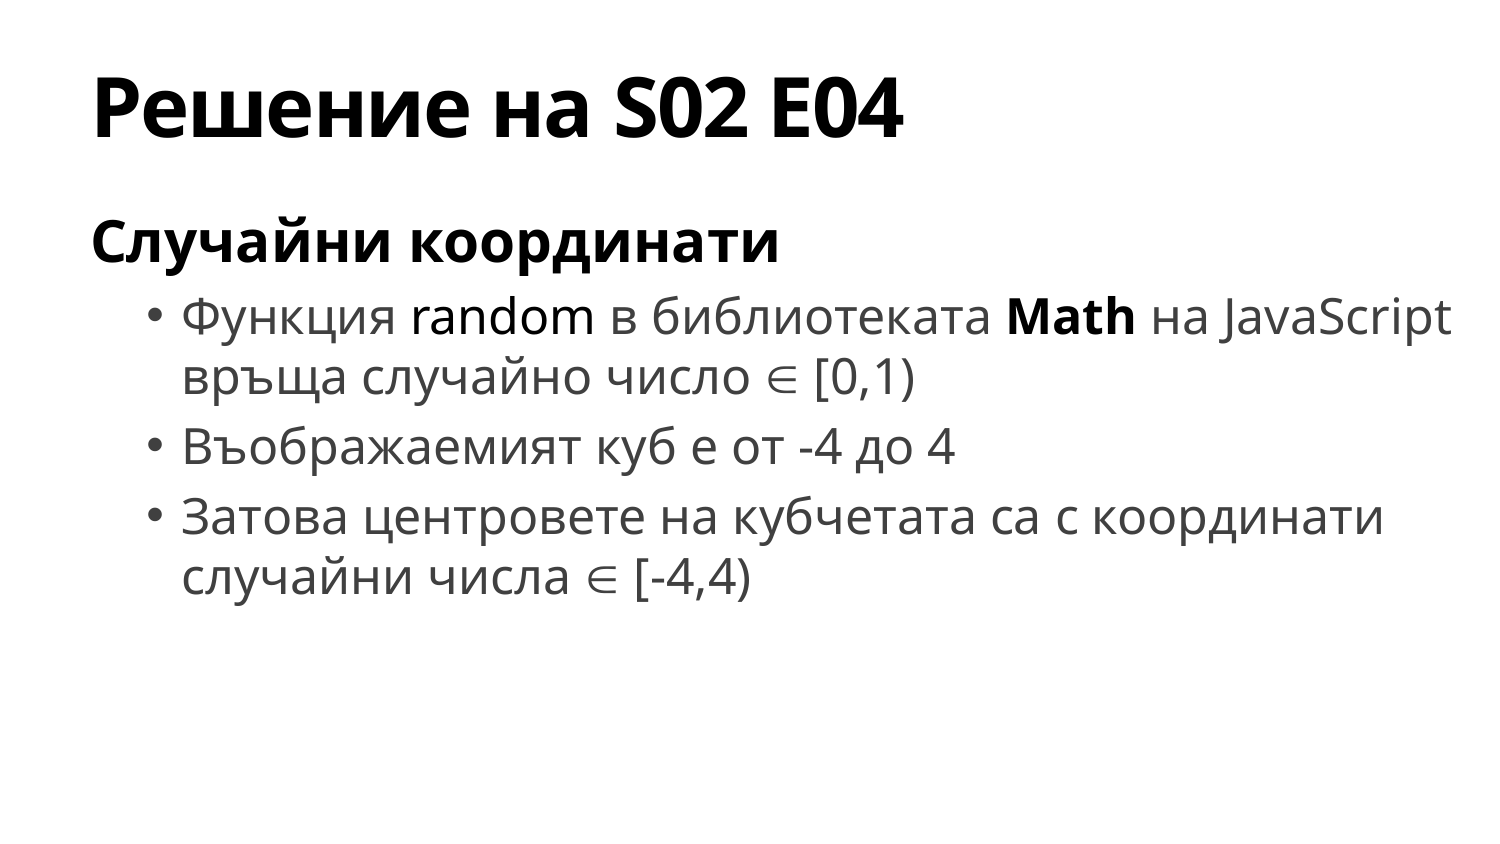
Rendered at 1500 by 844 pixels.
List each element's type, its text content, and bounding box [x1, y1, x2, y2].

list Случайни координати Функция random в библиотеката Math на JavaScript връща случайно число  [0,1) Въображаемият куб е от -4 до 4 Затова центровете на кубчетата са с координати случайни числа  [-4,4) [75, 196, 1500, 825]
title Решение на S02 E04 [75, 33, 1500, 175]
